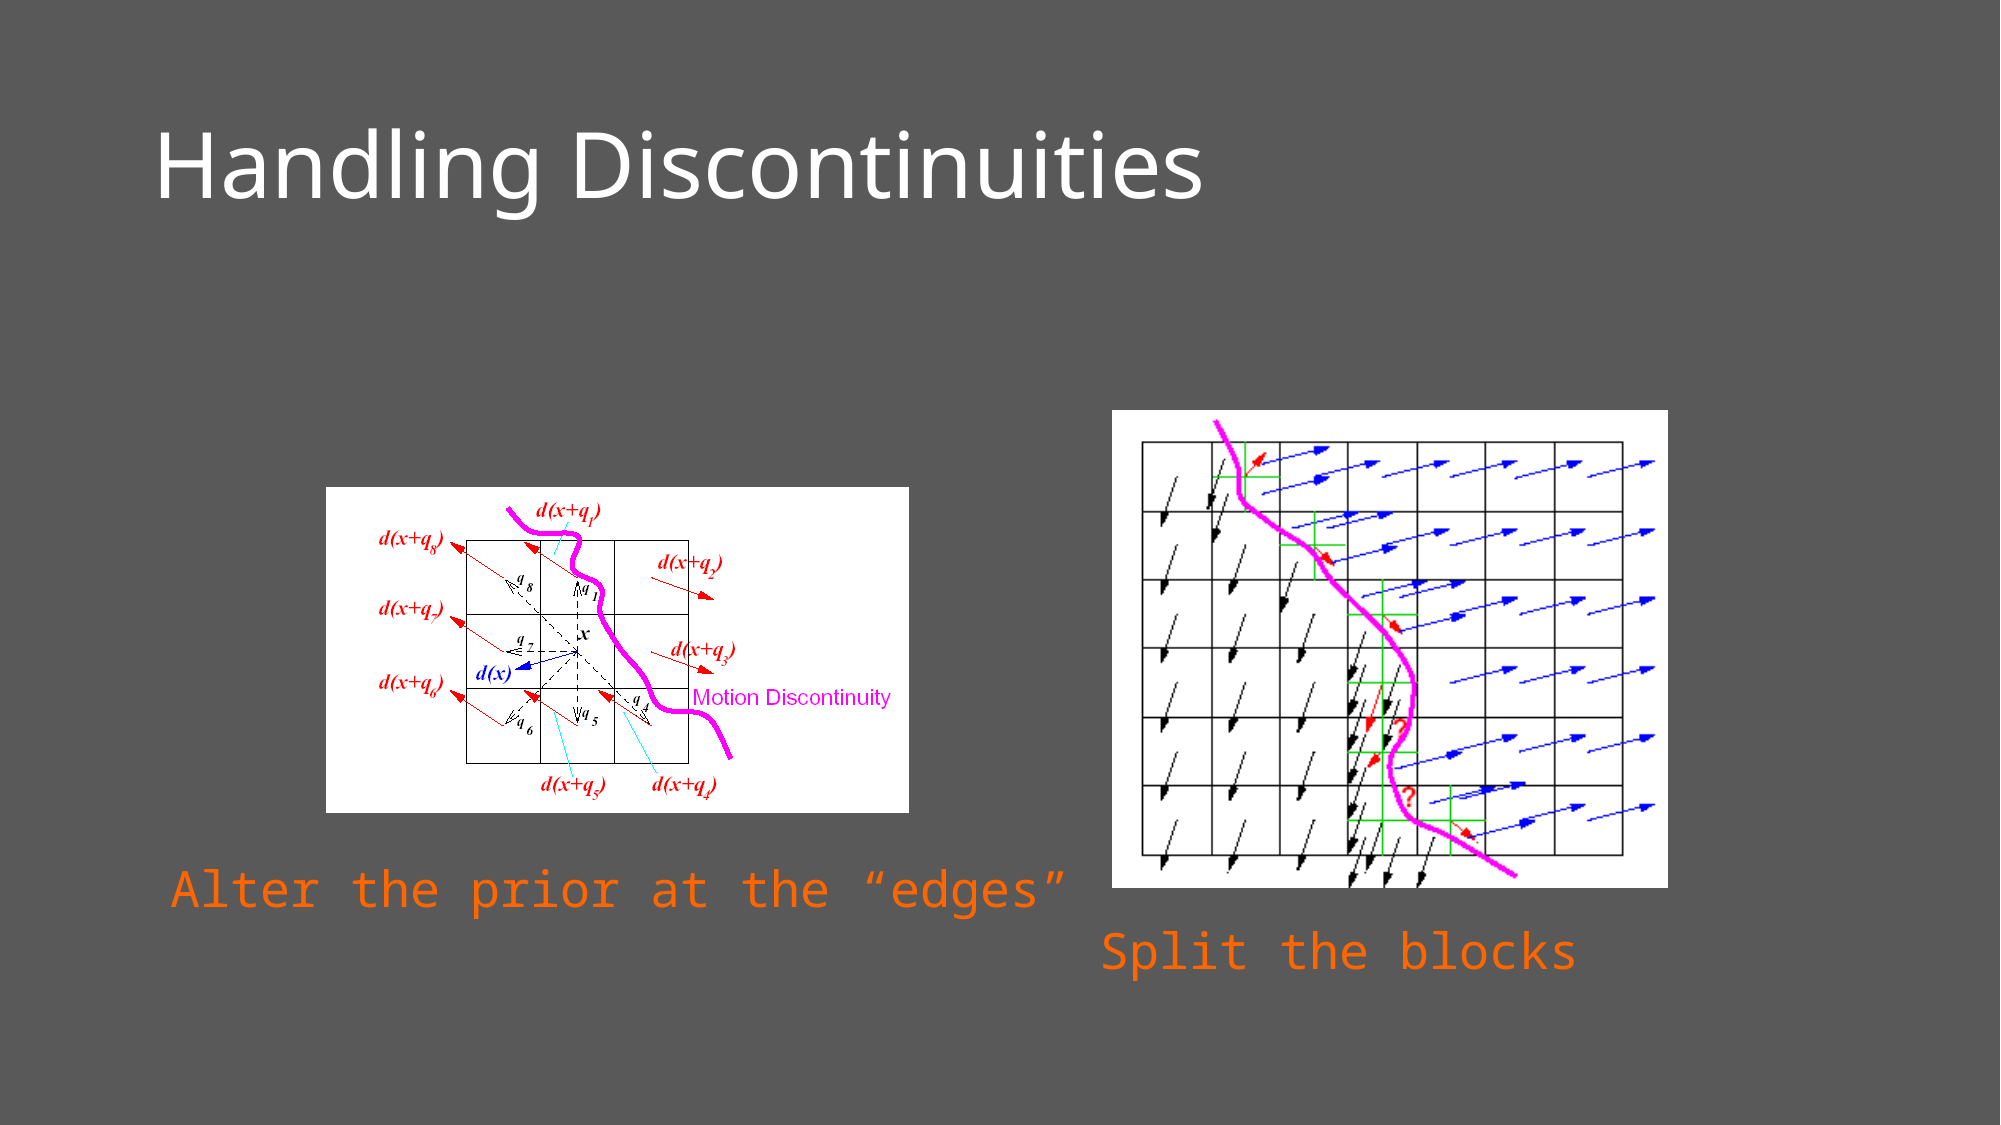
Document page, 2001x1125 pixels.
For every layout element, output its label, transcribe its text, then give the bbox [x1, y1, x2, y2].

text_box Alter the prior at the “edges” [155, 849, 1085, 925]
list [326, 487, 909, 813]
picture [1112, 409, 1668, 888]
text_box Split the blocks [1084, 912, 1625, 988]
title Handling Discontinuities [137, 59, 1863, 278]
